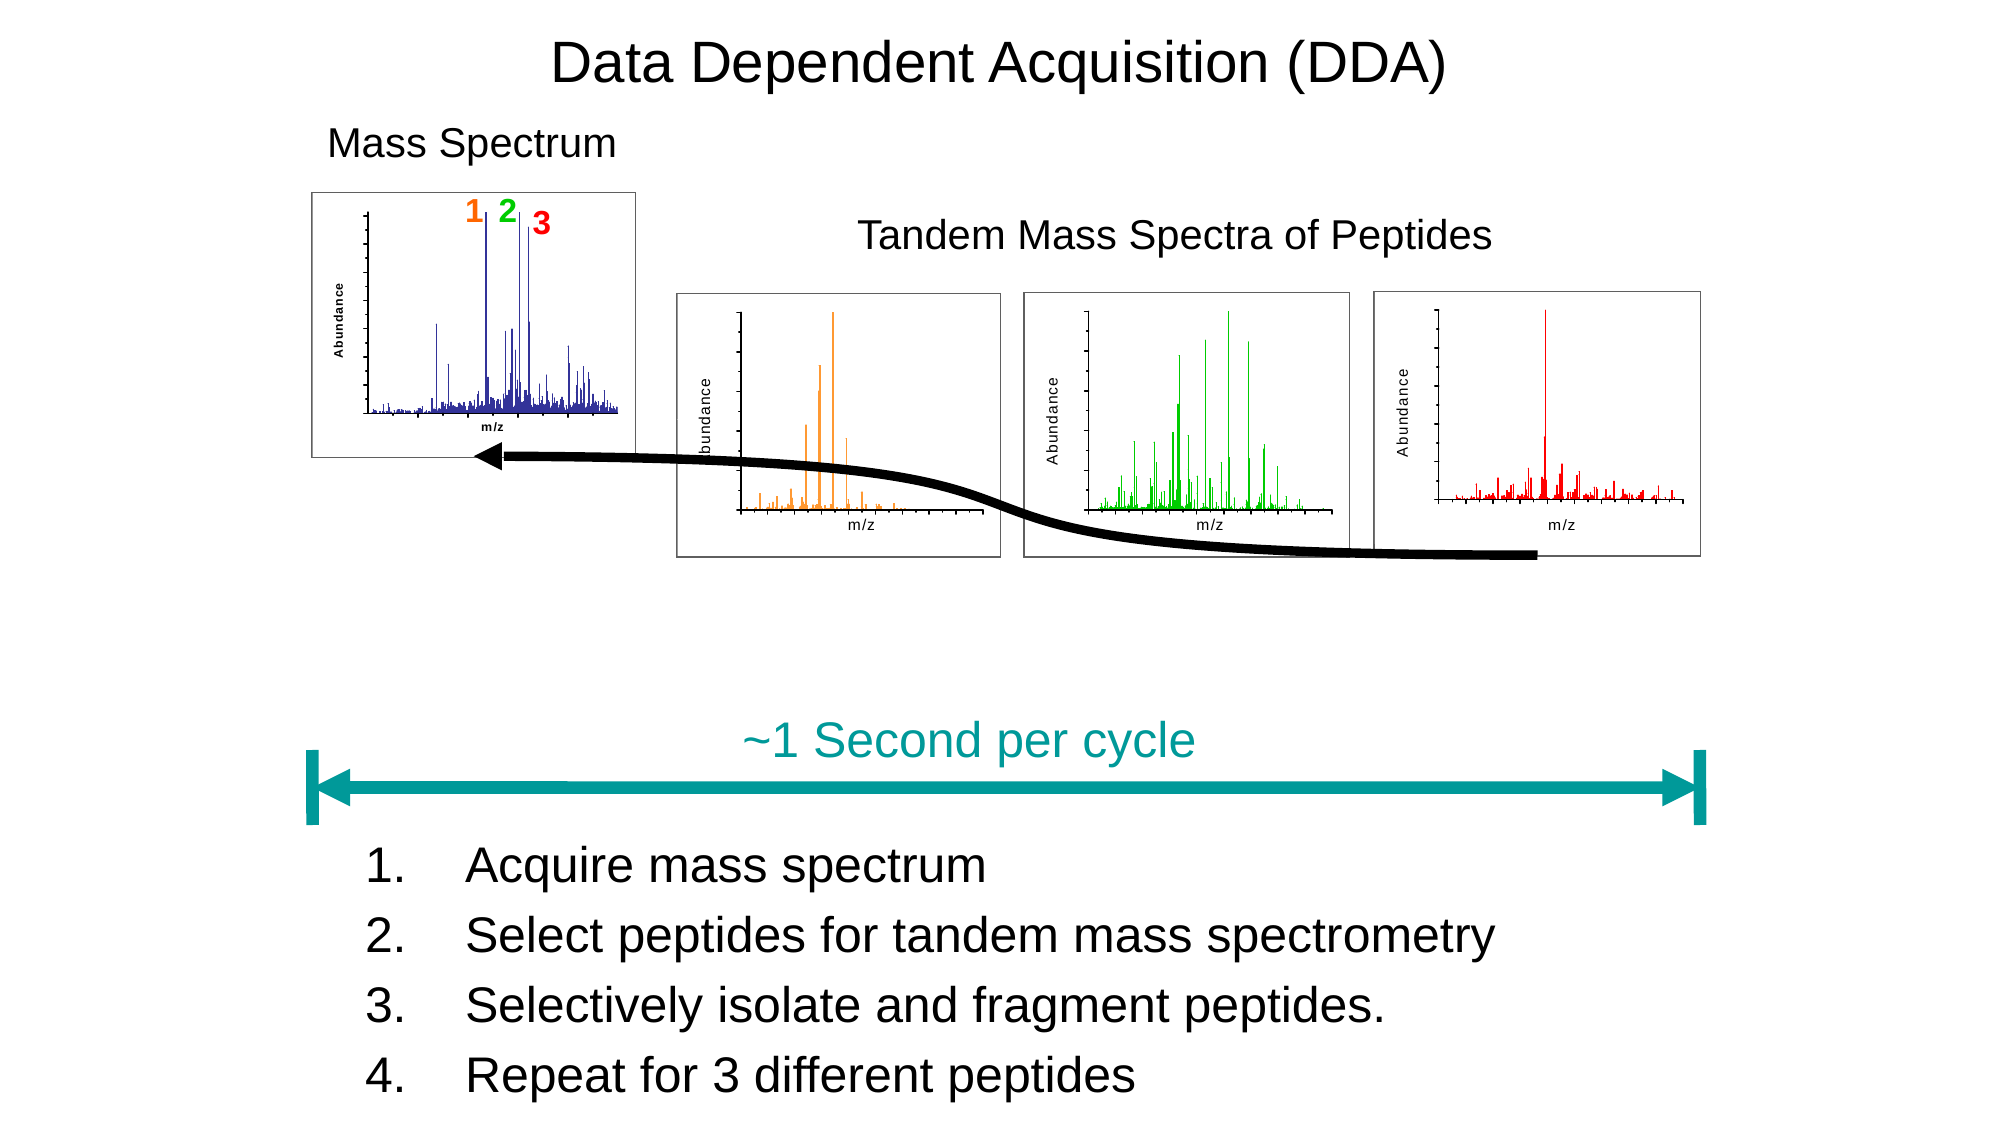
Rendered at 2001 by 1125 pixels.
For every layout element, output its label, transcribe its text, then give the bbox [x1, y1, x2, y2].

list Acquire mass spectrum Select peptides for tandem mass spectrometry Selectively isolate and fragment peptides. Repeat for 3 different peptides [349, 834, 1601, 1125]
text_box Tandem Mass Spectra of Peptides [842, 200, 950, 265]
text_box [1374, 292, 1701, 556]
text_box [955, 834, 1056, 1038]
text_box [312, 193, 636, 457]
text_box ~1 Second per cycle [1060, 700, 1212, 748]
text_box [677, 294, 950, 557]
title Data Dependent Acquisition (DDA) [99, 12, 950, 106]
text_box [449, 181, 567, 249]
title Data Dependent Acquisition (DDA) [1060, 12, 1901, 106]
text_box Mass Spectrum [312, 108, 633, 174]
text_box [955, 0, 1056, 748]
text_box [312, 749, 1701, 826]
text_box Tandem Mass Spectra of Peptides [1060, 200, 1509, 265]
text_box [1060, 293, 1350, 557]
text_box ~1 Second per cycle [727, 700, 950, 748]
